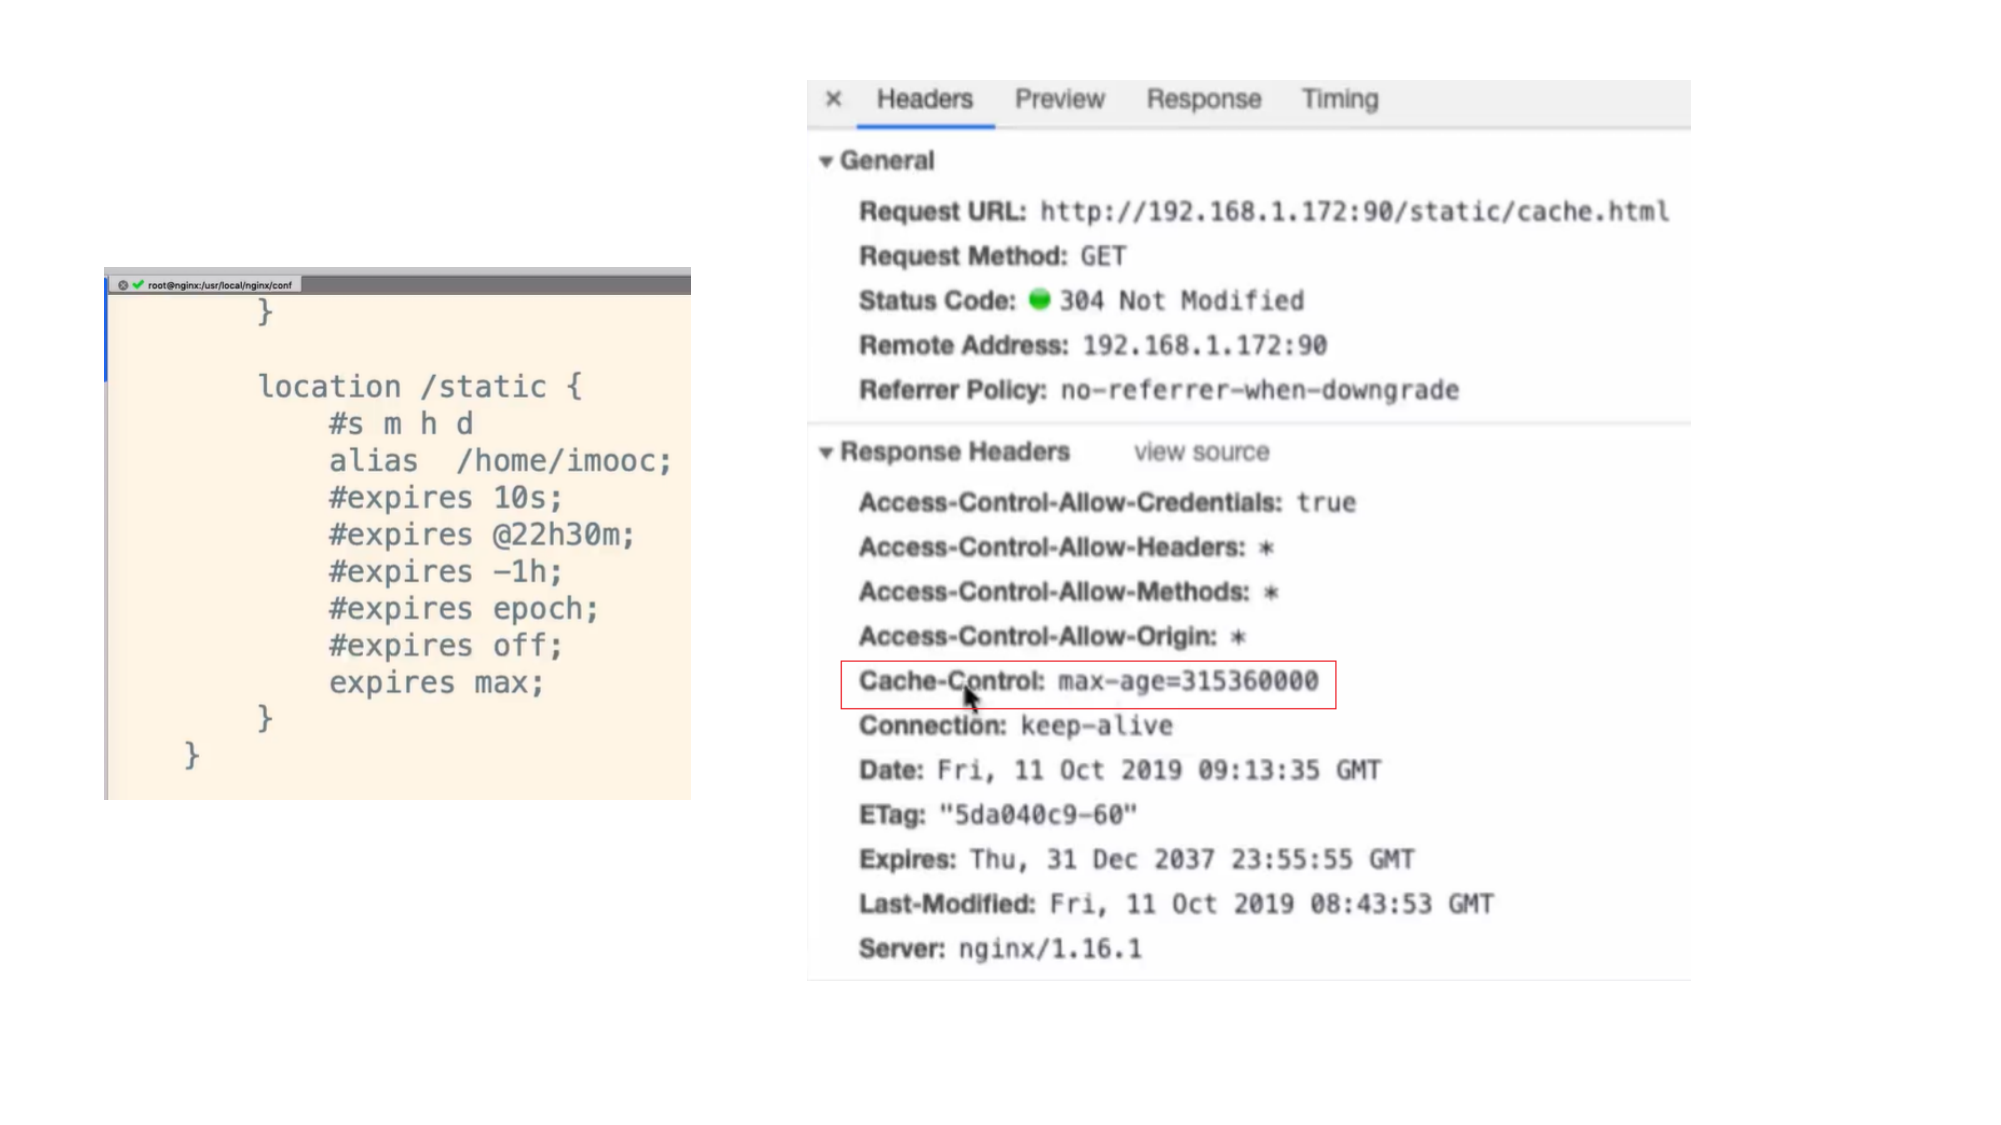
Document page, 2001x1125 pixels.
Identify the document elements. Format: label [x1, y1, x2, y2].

picture [807, 80, 1691, 981]
picture [103, 267, 691, 800]
